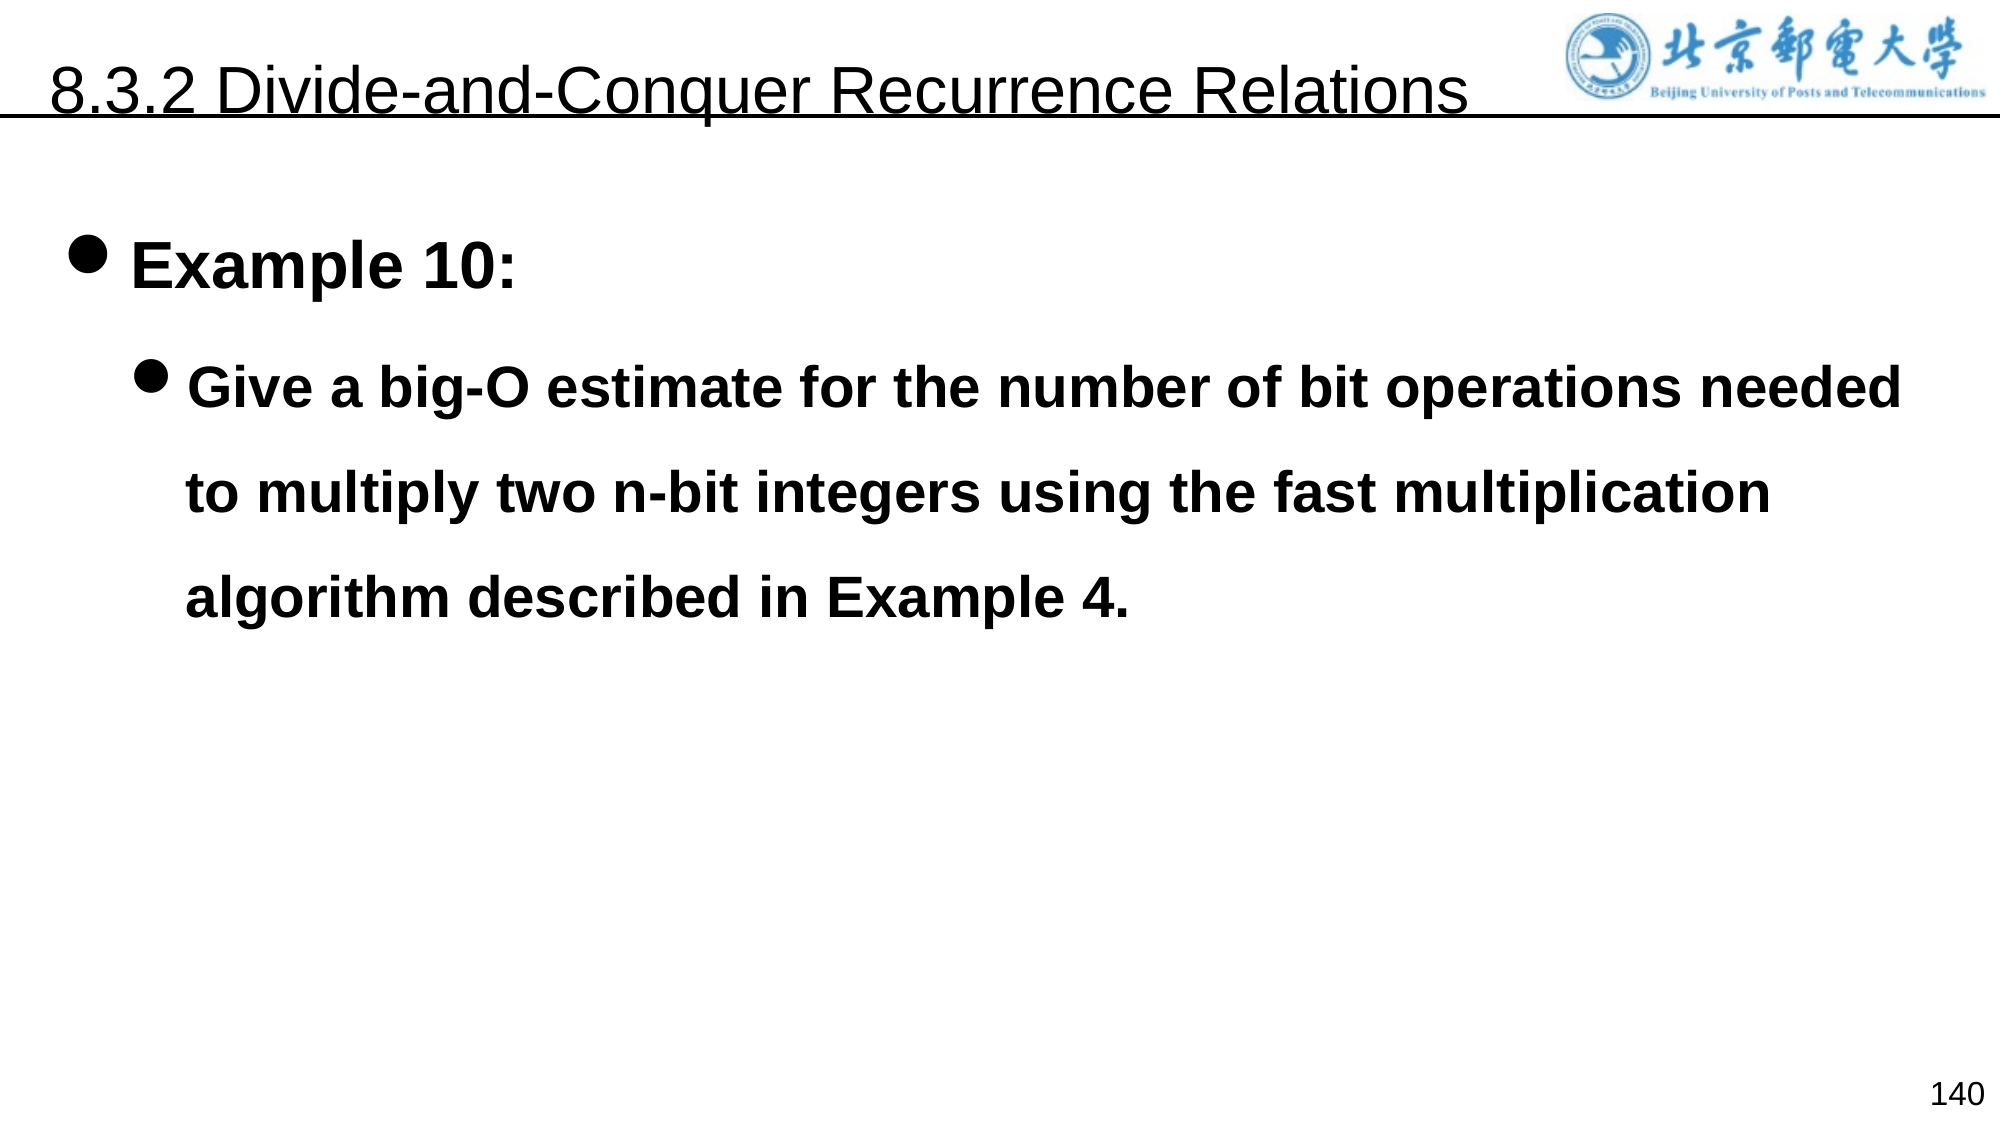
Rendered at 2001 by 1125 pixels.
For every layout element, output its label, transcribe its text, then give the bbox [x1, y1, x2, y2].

text_box Example 10: Give a big-O estimate for the number of bit operations needed to multiply two n-bit integers using the fast multiplication algorithm described in Example 4. [48, 174, 1951, 1061]
text_box 8.3.2 Divide-and-Conquer Recurrence Relations [34, 0, 1849, 135]
picture [1849, 13, 1988, 101]
